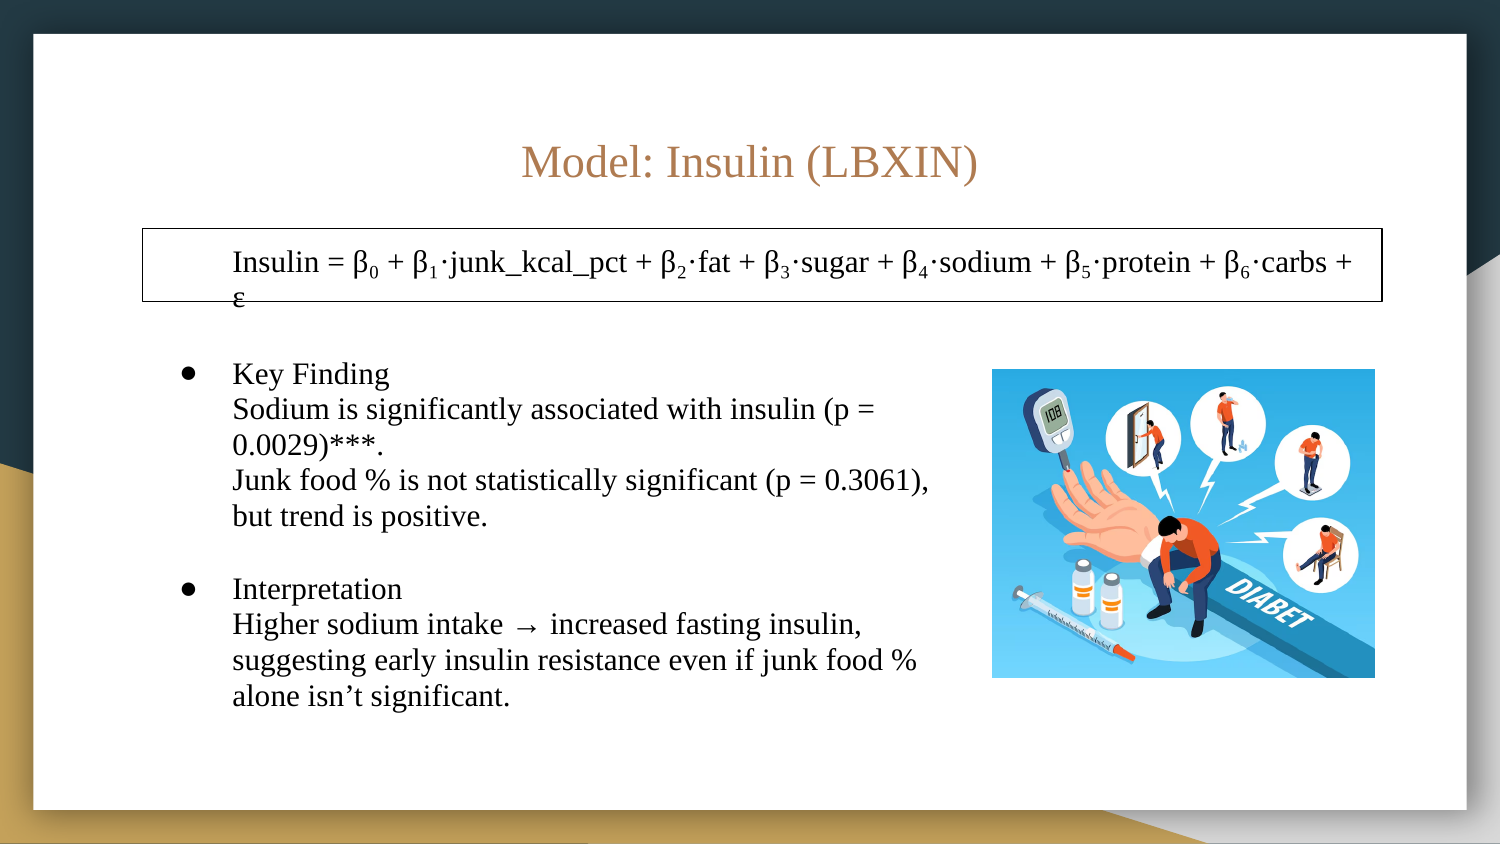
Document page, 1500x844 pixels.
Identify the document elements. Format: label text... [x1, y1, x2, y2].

list Insulin = β₀ + β₁·junk_kcal_pct + β₂·fat + β₃·sugar + β₄·sodium + β₅·protein + β₆·carbs + ε [142, 228, 1382, 302]
title Model: Insulin (LBXIN) [142, 116, 1358, 190]
picture [992, 369, 1376, 678]
list Key Finding Sodium is significantly associated with insulin (p = 0.0029)***. Junk food % is not statistically significant (p = 0.3061), but trend is positive. Interpretation Higher sodium intake → increased fasting insulin, suggesting early insulin resistance even if junk food % alone isn’t significant. [142, 340, 951, 707]
